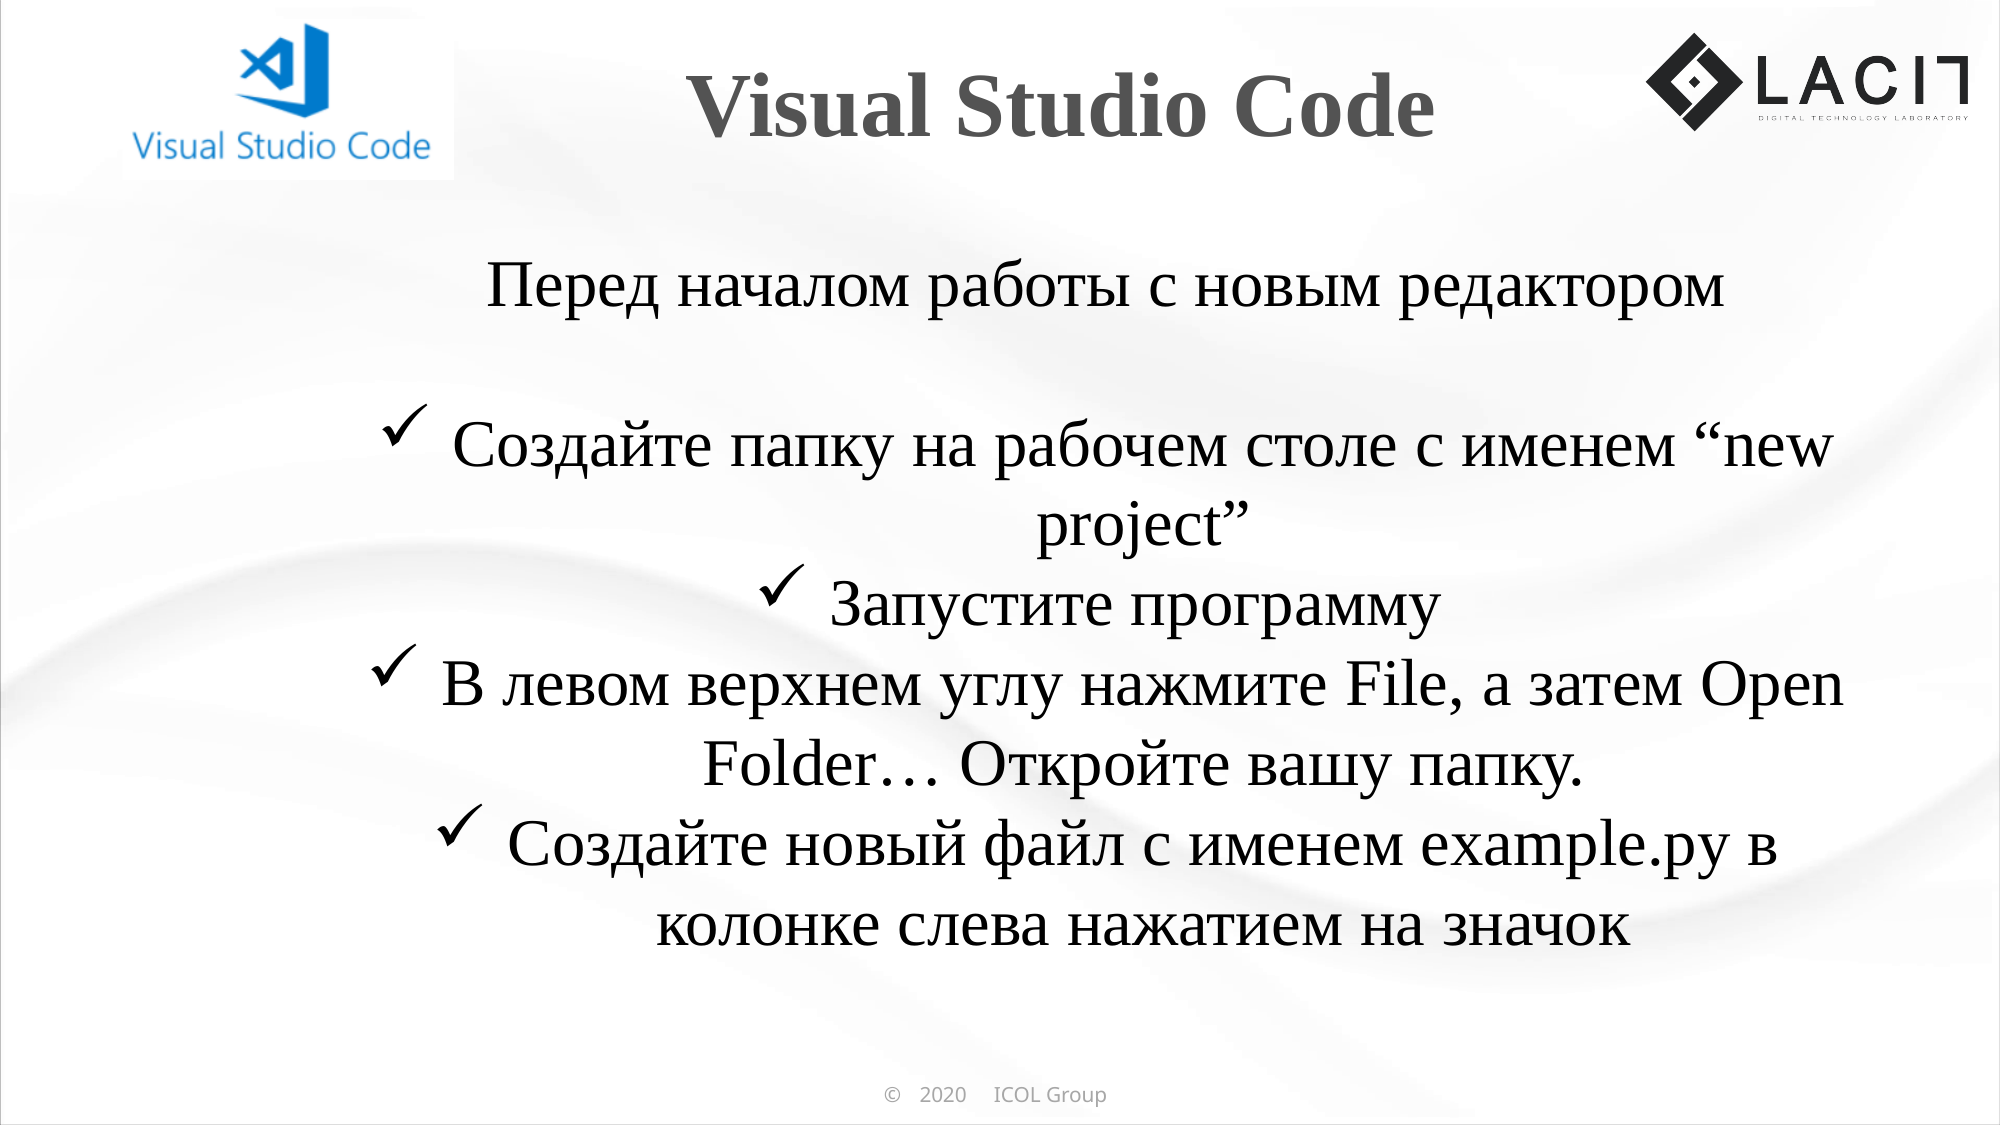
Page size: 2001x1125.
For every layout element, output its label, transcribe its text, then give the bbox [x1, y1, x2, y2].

text_box Visual Studio Code [627, 32, 1472, 166]
picture [0, 0, 2000, 1125]
text_box Перед началом работы с новым редактором Создайте папку на рабочем столе с именем “new project” Запустите программу В левом верхнем углу нажмите File, а затем Open Folder… Откройте вашу папку. Создайте новый файл с именем example.py в колонке слева нажатием на значок [318, 227, 1895, 971]
